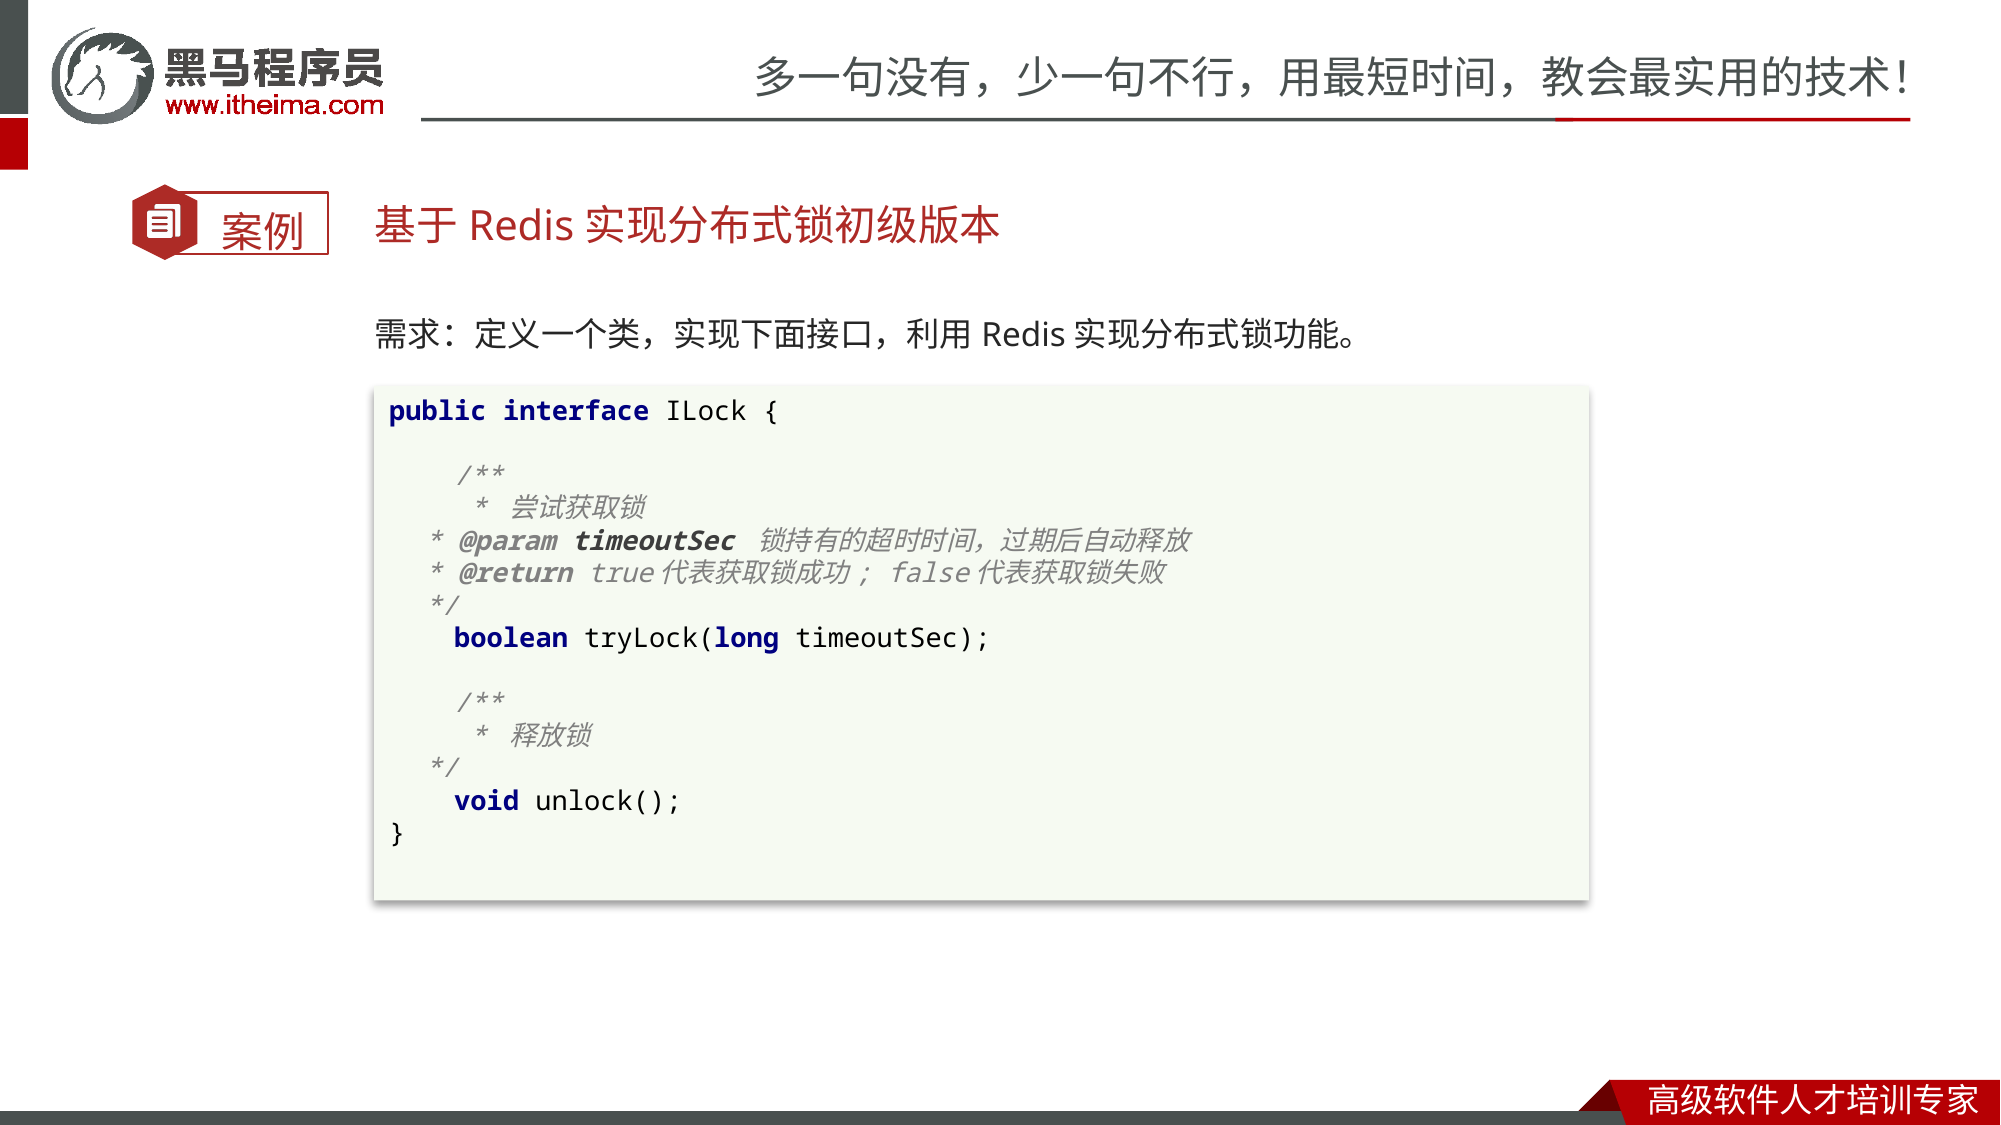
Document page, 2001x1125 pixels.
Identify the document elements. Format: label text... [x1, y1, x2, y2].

picture [147, 204, 181, 238]
text_box public interface ILock { /** * 尝试获取锁 * @param timeoutSec 锁持有的超时时间，过期后自动释放 * @return true代表获取锁成功; false代表获取锁失败 */ boolean tryLock(long timeoutSec); /** * 释放锁 */ void unlock(); } [374, 385, 1589, 901]
picture [50, 26, 384, 125]
list 需求：定义一个类，实现下面接口，利用Redis实现分布式锁功能。 [360, 285, 1872, 904]
list 基于Redis实现分布式锁初级版本 [360, 181, 1872, 266]
